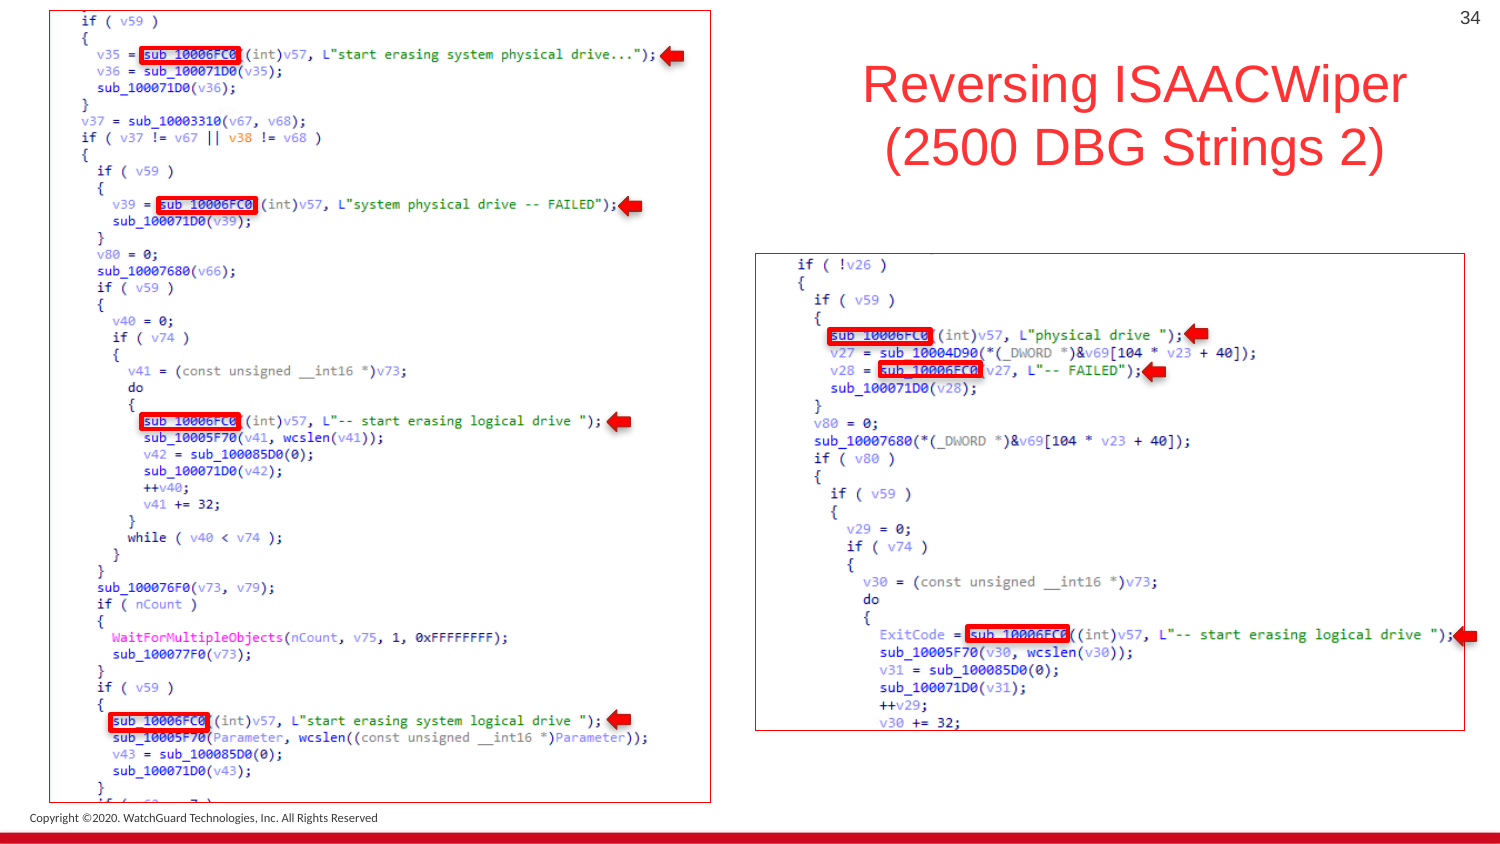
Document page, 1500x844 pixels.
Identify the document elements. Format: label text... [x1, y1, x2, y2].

text_box [1470, 630, 1478, 642]
title Reversing ISAACWiper (2500 DBG Strings 2) [837, 40, 1435, 183]
picture [755, 253, 1466, 731]
picture [49, 10, 711, 803]
slide_number 34 [1398, 0, 1497, 40]
